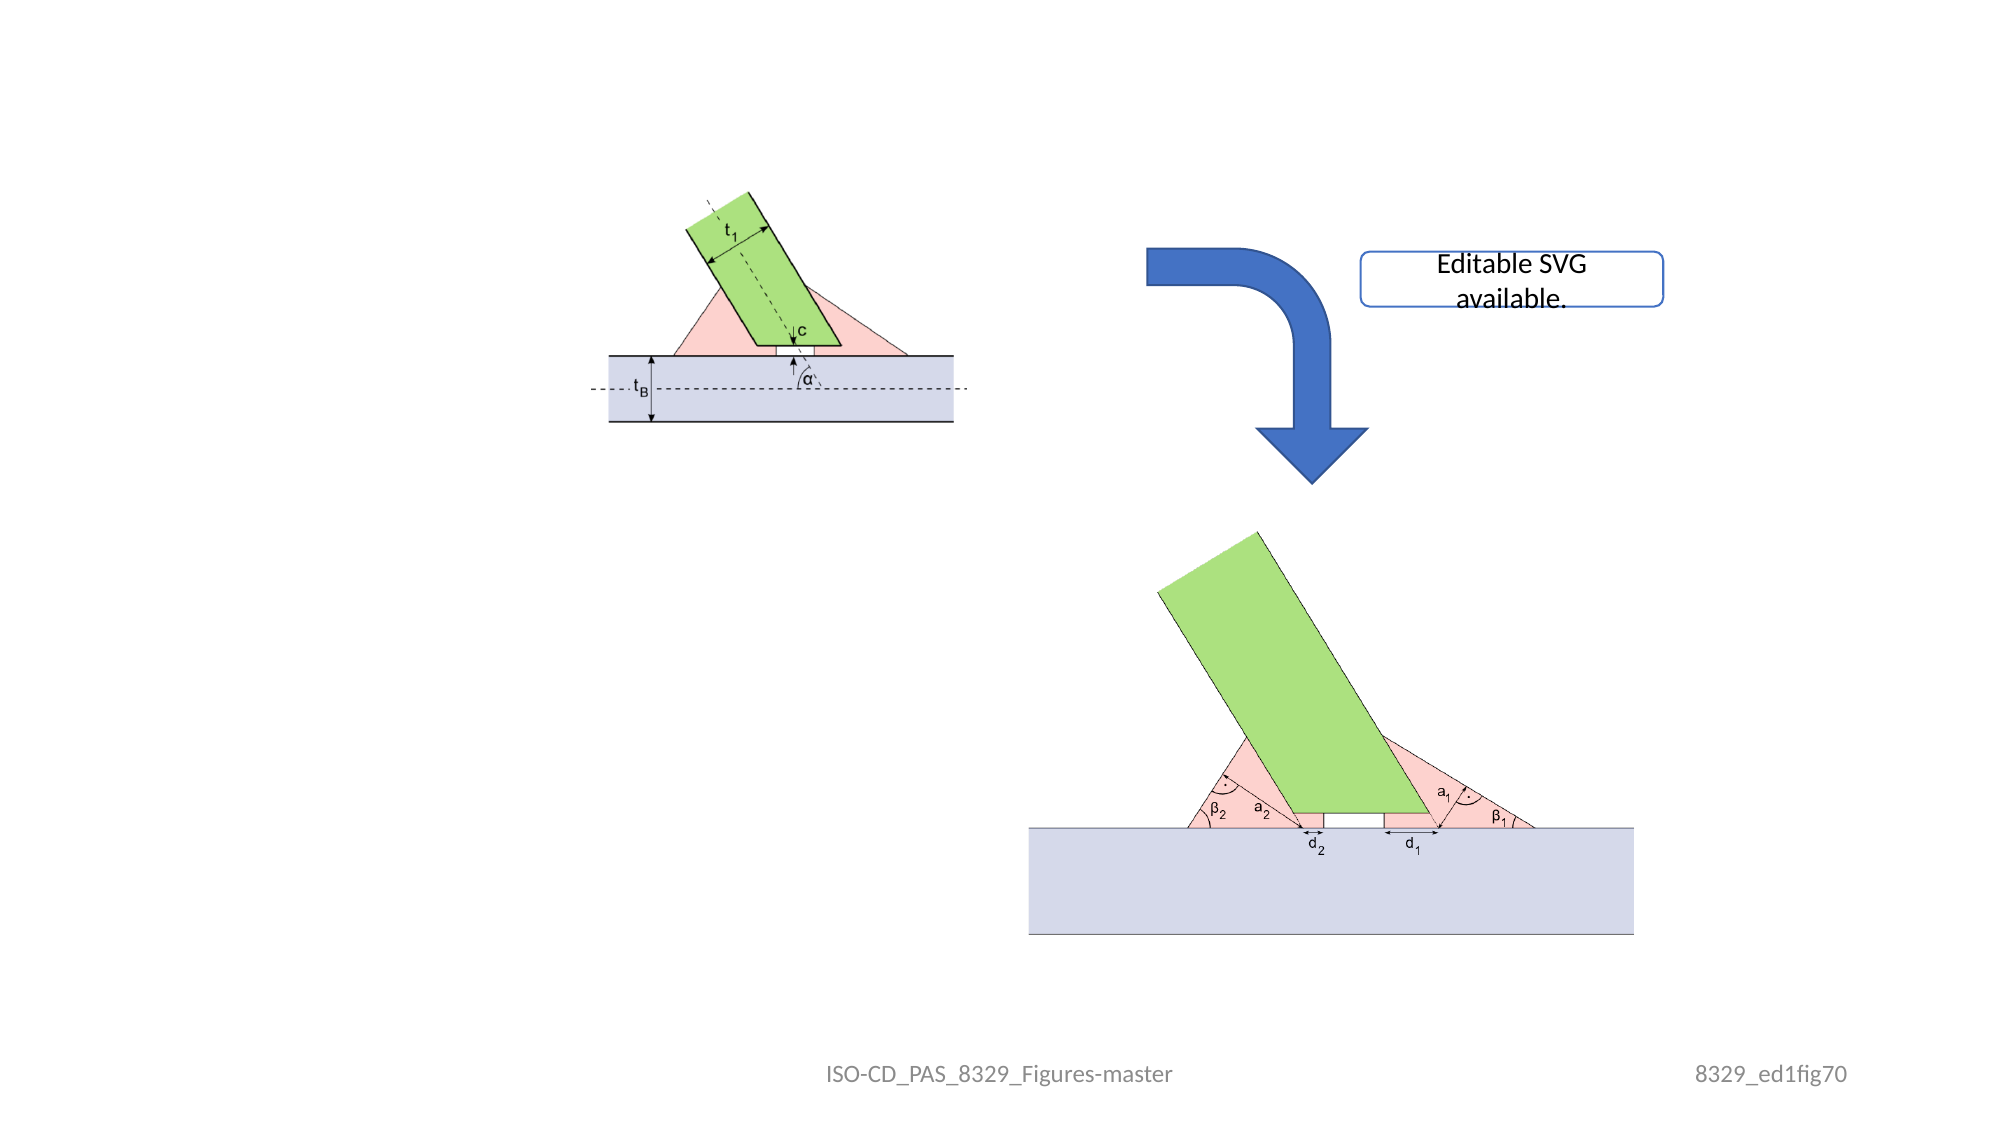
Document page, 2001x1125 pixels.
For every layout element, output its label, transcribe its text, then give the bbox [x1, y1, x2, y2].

picture [892, 468, 1754, 1000]
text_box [1147, 248, 1665, 468]
footer ISO-CD_PAS_8329_Figures-master [662, 1042, 1338, 1103]
picture [591, 191, 967, 423]
slide_number 8329_ed1fig70 [1412, 1042, 1863, 1103]
